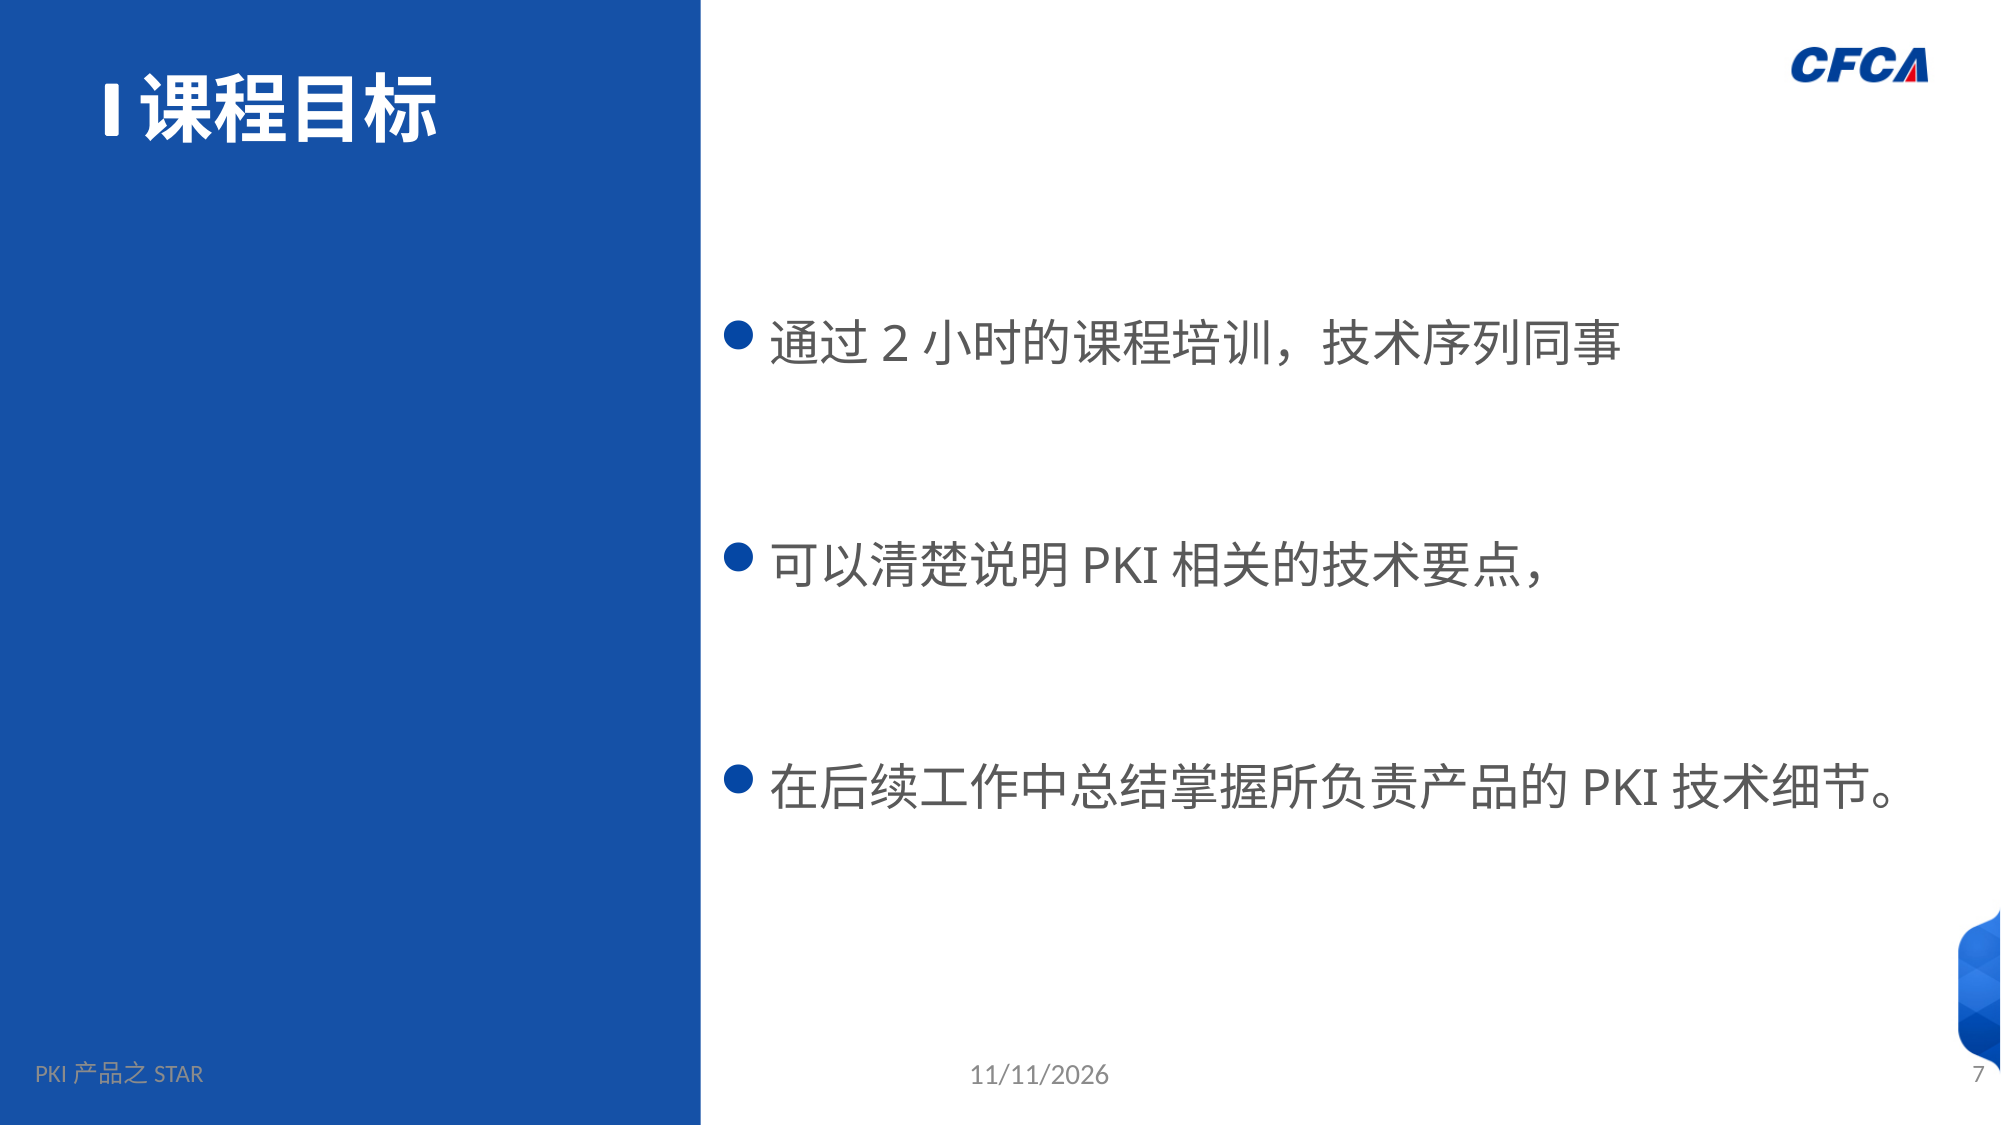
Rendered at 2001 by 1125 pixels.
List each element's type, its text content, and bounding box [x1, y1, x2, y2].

list 通过2小时的课程培训，技术序列同事 可以清楚说明PKI相关的技术要点， 在后续工作中总结掌握所负责产品的PKI技术细节。 [704, 274, 1910, 876]
title 课程目标 [123, 73, 1773, 152]
footer PKI产品之STAR [0, 1042, 239, 1103]
slide_number 7 [1550, 1042, 2000, 1103]
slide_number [954, 1042, 1132, 1103]
picture [701, 0, 2001, 1125]
